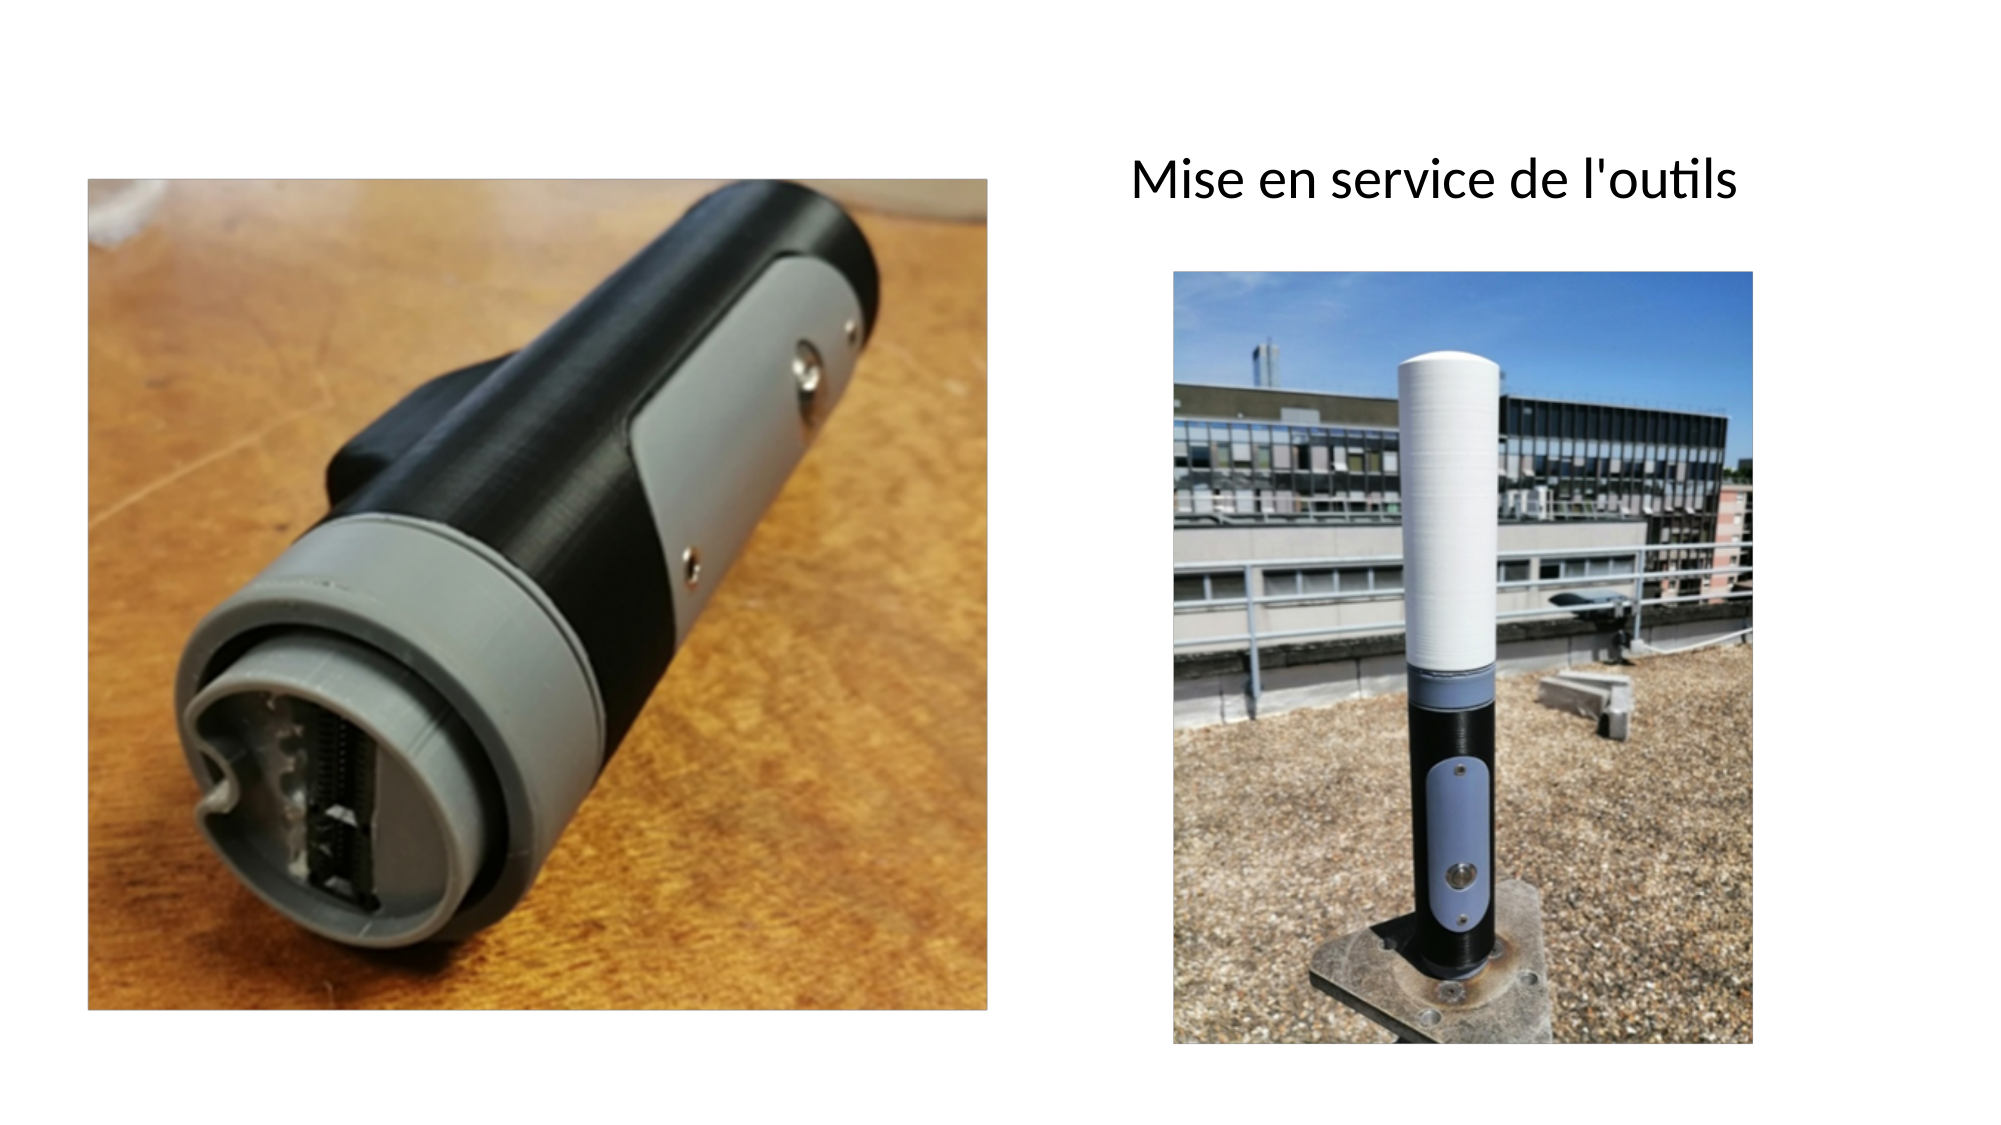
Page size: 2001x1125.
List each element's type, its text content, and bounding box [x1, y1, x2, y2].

picture [1171, 269, 1756, 1047]
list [85, 176, 991, 1014]
text_box Mise en service de l'outils [1115, 132, 1811, 218]
